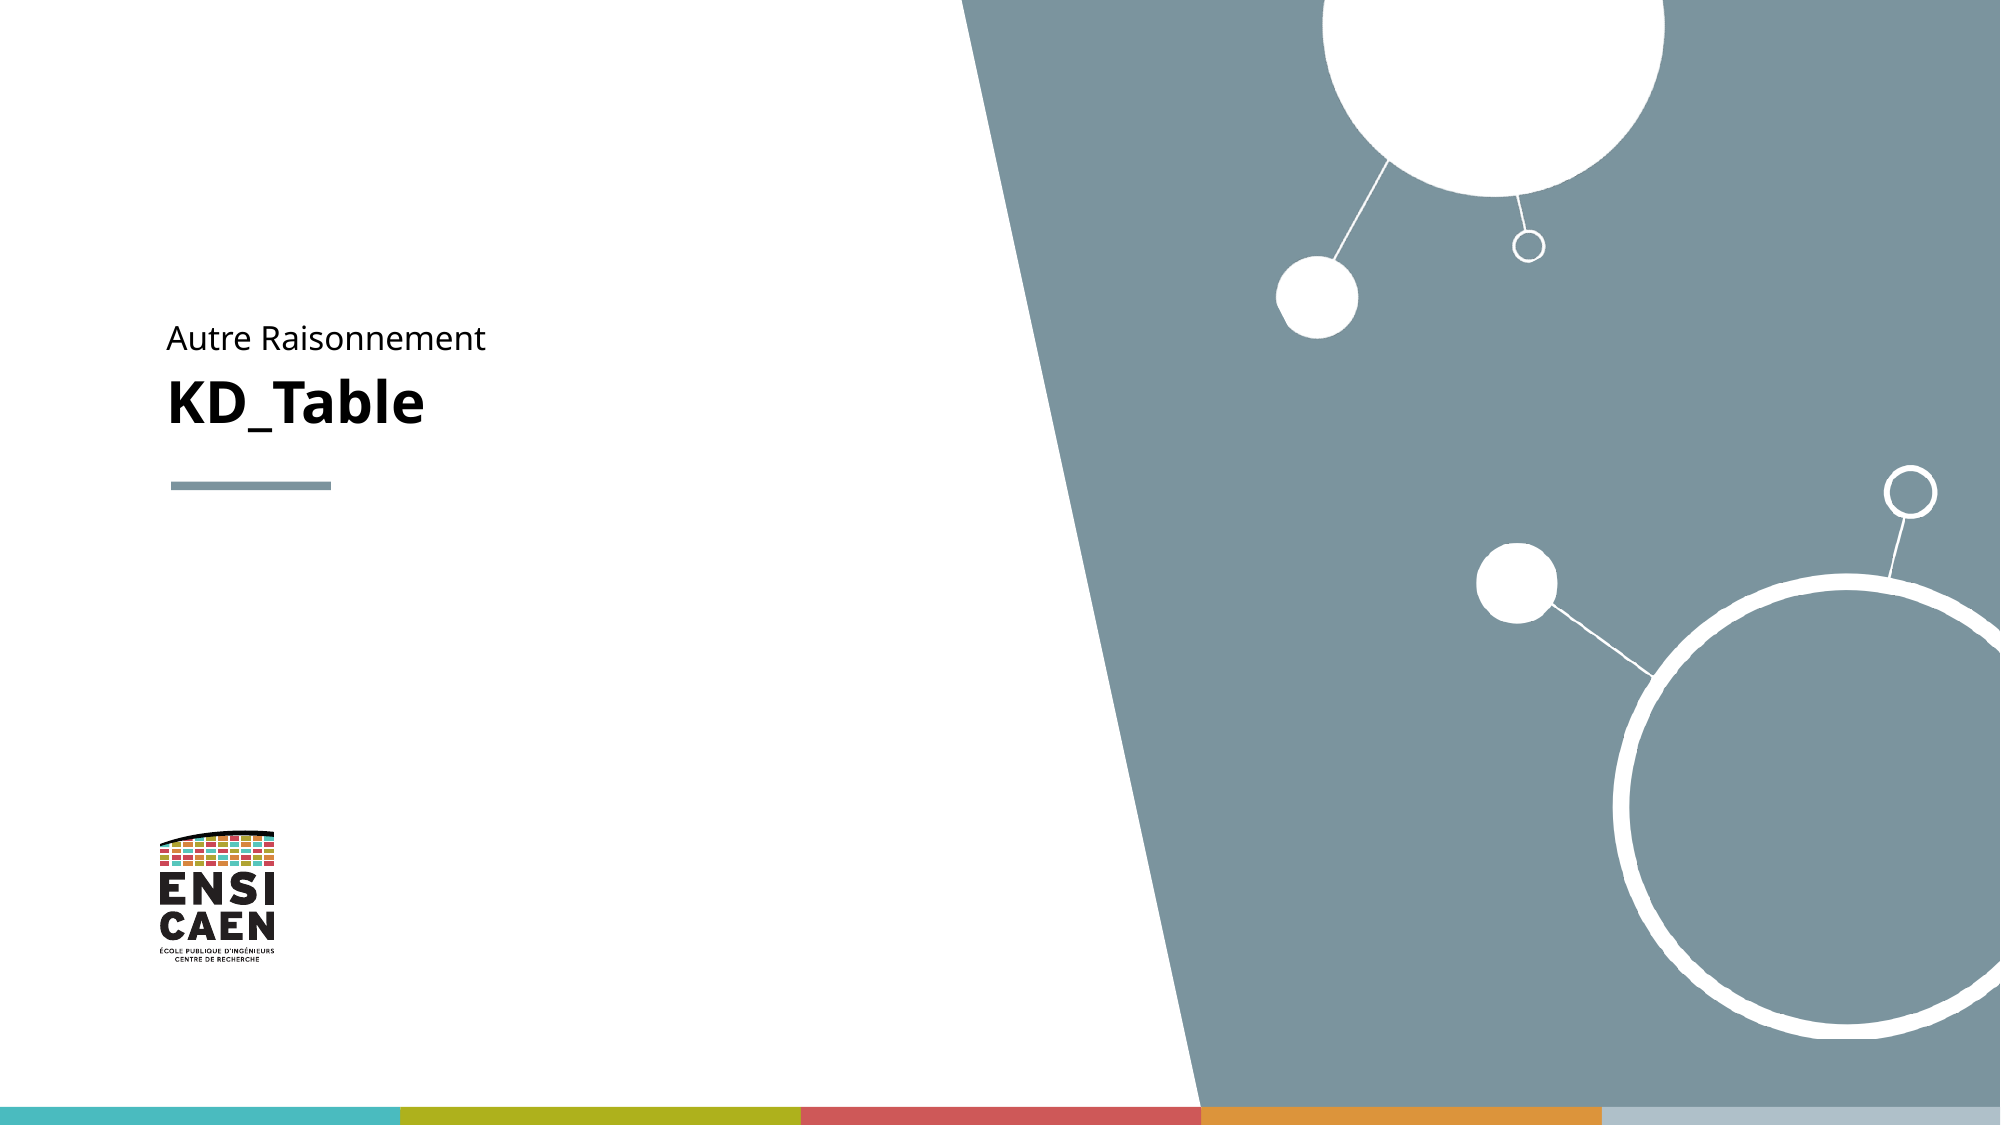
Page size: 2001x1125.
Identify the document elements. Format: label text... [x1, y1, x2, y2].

list KD_Table [151, 365, 699, 447]
subtitle Autre Raisonnement [151, 309, 687, 360]
